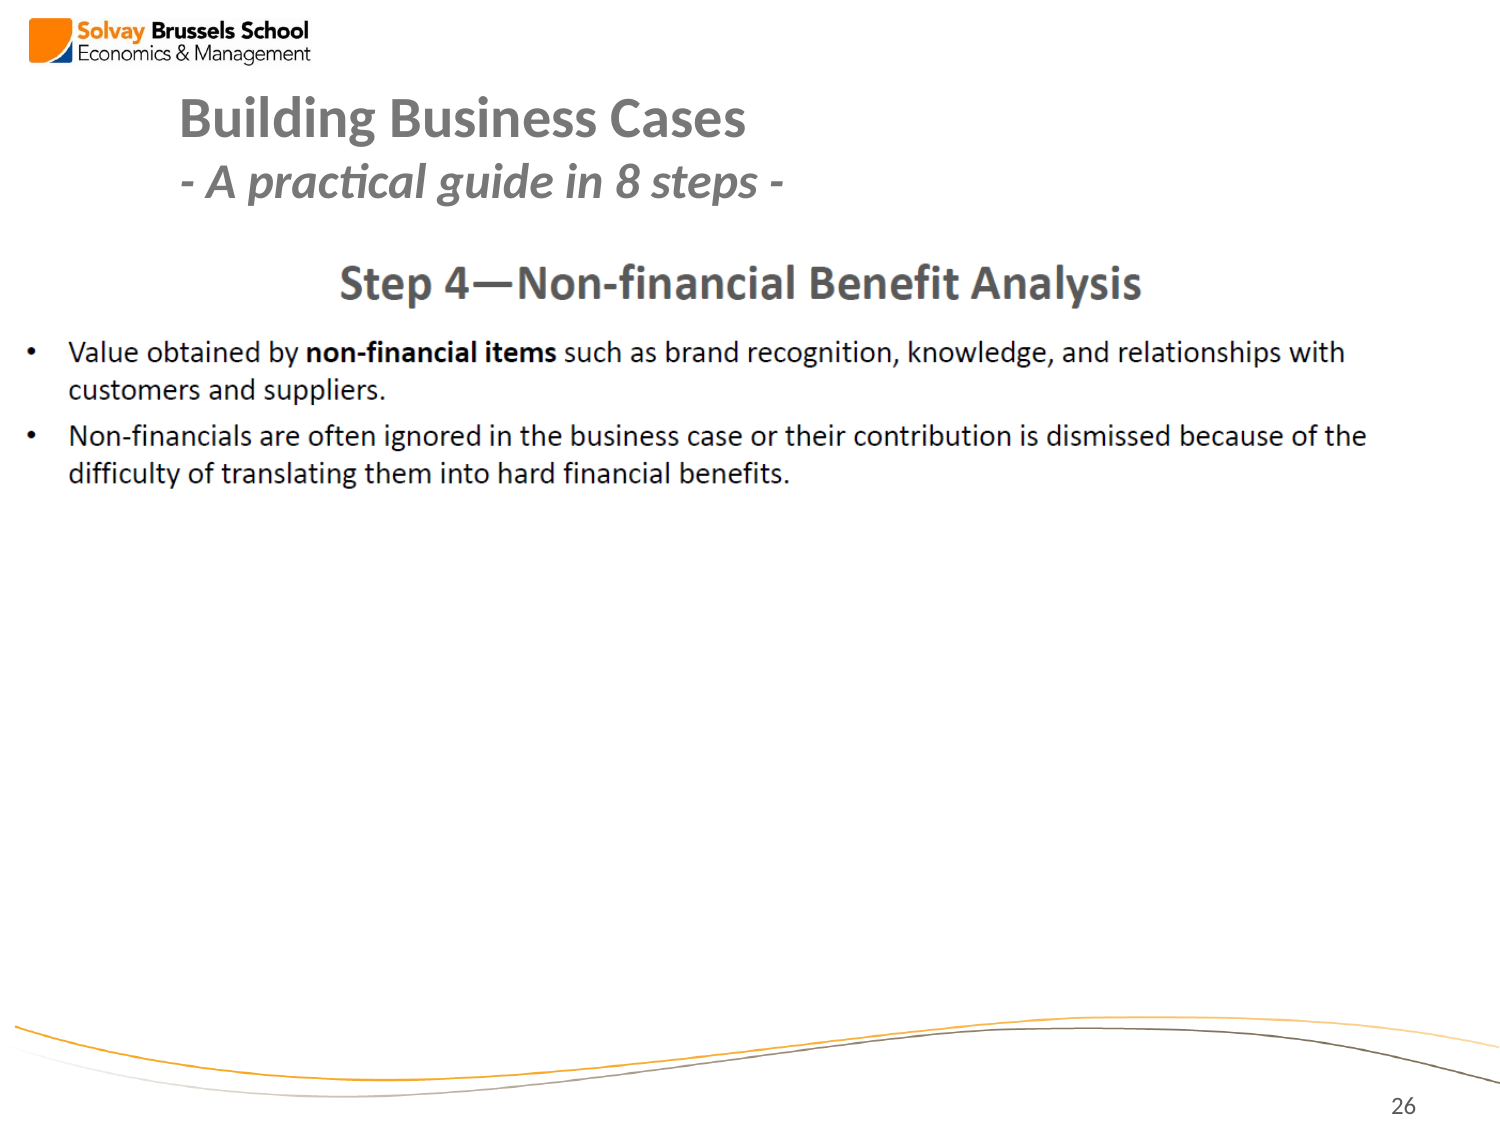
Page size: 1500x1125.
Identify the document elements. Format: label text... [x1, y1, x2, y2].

slide_number 26 [1376, 1082, 1489, 1114]
picture [0, 1008, 1500, 1106]
text_box Building Business Cases - A practical guide in 8 steps - [179, 66, 1471, 217]
picture [5, 255, 1459, 551]
picture [29, 18, 312, 67]
